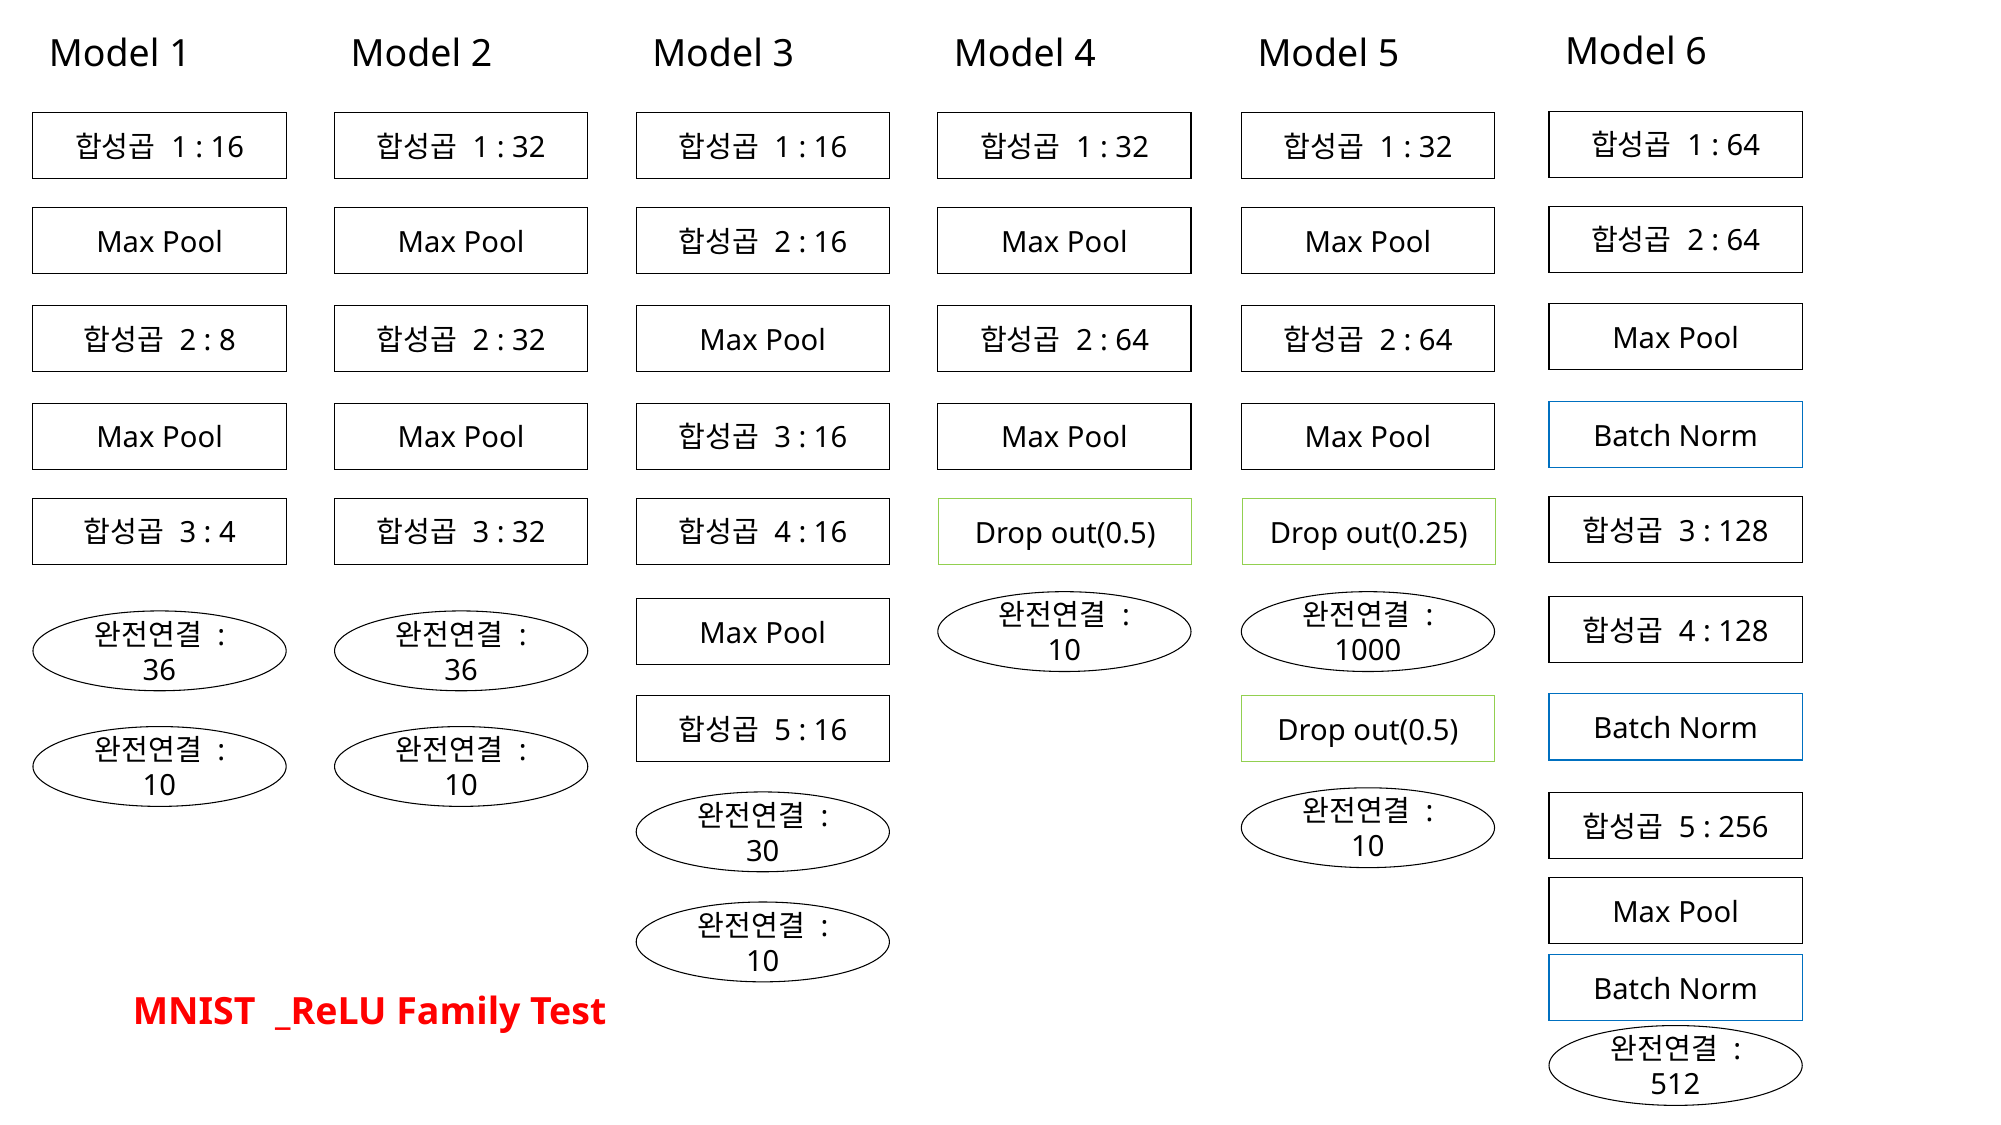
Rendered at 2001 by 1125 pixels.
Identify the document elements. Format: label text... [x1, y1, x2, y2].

text_box 합성곱 1 : 16 [635, 112, 890, 180]
text_box 합성곱 2 : 64 [1240, 304, 1496, 373]
text_box Model 6 [1550, 19, 1722, 80]
text_box Max Pool [1548, 877, 1803, 945]
text_box 합성곱 1 : 16 [32, 112, 287, 180]
text_box 합성곱 4 : 128 [1548, 596, 1803, 664]
text_box 합성곱 2 : 16 [635, 207, 890, 275]
text_box 완전연결 : 30 [635, 790, 891, 873]
text_box 합성곱 1 : 64 [1548, 110, 1803, 178]
text_box 합성곱 5 : 256 [1548, 791, 1803, 859]
text_box Drop out(0.5) [1240, 695, 1496, 763]
text_box Model 1 [34, 21, 206, 81]
text_box Drop out(0.25) [1241, 498, 1496, 566]
text_box 완전연결 : 10 [1240, 786, 1496, 869]
text_box 합성곱 1 : 32 [1240, 112, 1496, 180]
text_box 합성곱 3 : 4 [32, 497, 287, 565]
text_box 완전연결 : 1000 [1240, 590, 1496, 673]
text_box 완전연결 : 36 [333, 609, 589, 692]
text_box Drop out(0.5) [938, 498, 1193, 566]
text_box 완전연결 : 36 [31, 609, 288, 692]
text_box 합성곱 2 : 8 [32, 304, 287, 373]
text_box Batch Norm [1548, 400, 1803, 469]
text_box Max Pool [937, 207, 1192, 275]
text_box Model 2 [335, 21, 508, 81]
text_box 합성곱 2 : 64 [1548, 205, 1803, 273]
text_box 완전연결 : 10 [936, 590, 1193, 673]
text_box 완전연결 : 10 [31, 725, 288, 808]
text_box Max Pool [334, 402, 589, 470]
text_box 완전연결 : 512 [1547, 1024, 1804, 1107]
text_box Max Pool [32, 402, 287, 470]
text_box 합성곱 3 : 128 [1548, 495, 1803, 563]
text_box Max Pool [635, 598, 890, 666]
text_box 합성곱 5 : 16 [635, 695, 890, 763]
text_box Max Pool [1240, 207, 1496, 275]
text_box Max Pool [334, 207, 589, 275]
text_box 완전연결 : 10 [635, 900, 891, 983]
text_box Max Pool [635, 304, 890, 373]
text_box 합성곱 3 : 32 [334, 497, 589, 565]
text_box Model 3 [637, 21, 810, 81]
text_box Max Pool [1240, 402, 1496, 470]
text_box Model 5 [1242, 21, 1415, 81]
text_box Model 4 [939, 21, 1111, 81]
text_box 합성곱 2 : 32 [334, 304, 589, 373]
text_box 완전연결 : 10 [333, 725, 589, 808]
text_box Max Pool [937, 402, 1192, 470]
text_box 합성곱 3 : 16 [635, 402, 890, 470]
text_box Max Pool [32, 207, 287, 275]
text_box 합성곱 1 : 32 [937, 112, 1192, 180]
text_box 합성곱 1 : 32 [334, 112, 589, 180]
text_box MNIST _ReLU Family Test [118, 979, 622, 1040]
text_box Batch Norm [1548, 954, 1803, 1022]
text_box 합성곱 4 : 16 [635, 497, 890, 565]
text_box 합성곱 2 : 64 [937, 304, 1192, 373]
text_box Batch Norm [1548, 693, 1803, 761]
text_box Max Pool [1548, 303, 1803, 371]
